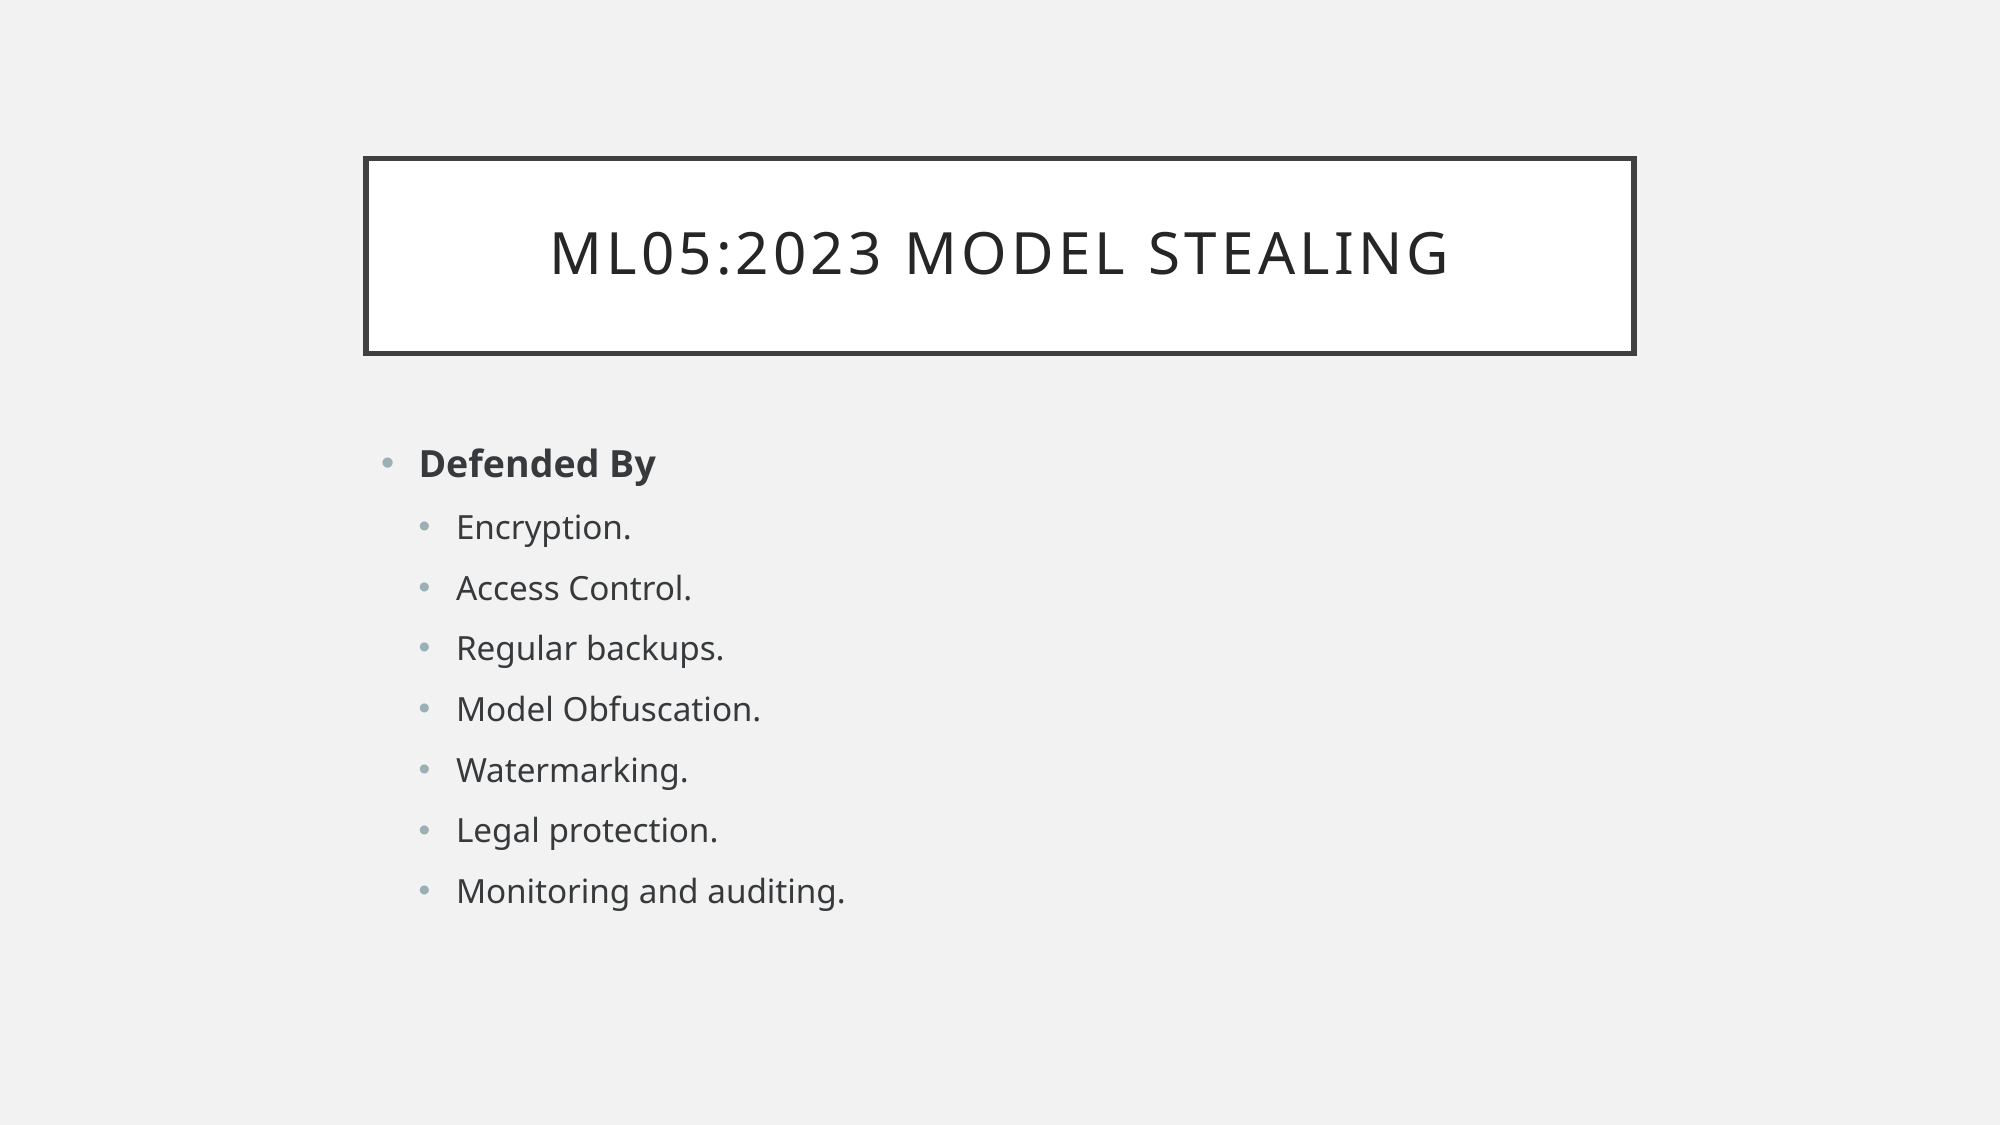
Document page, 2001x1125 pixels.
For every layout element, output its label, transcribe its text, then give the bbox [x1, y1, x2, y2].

list Defended By Encryption. Access Control. Regular backups. Model Obfuscation. Watermarking. Legal protection. Monitoring and auditing. [366, 432, 1634, 942]
title ML05:2023 Model Stealing [363, 156, 1637, 356]
